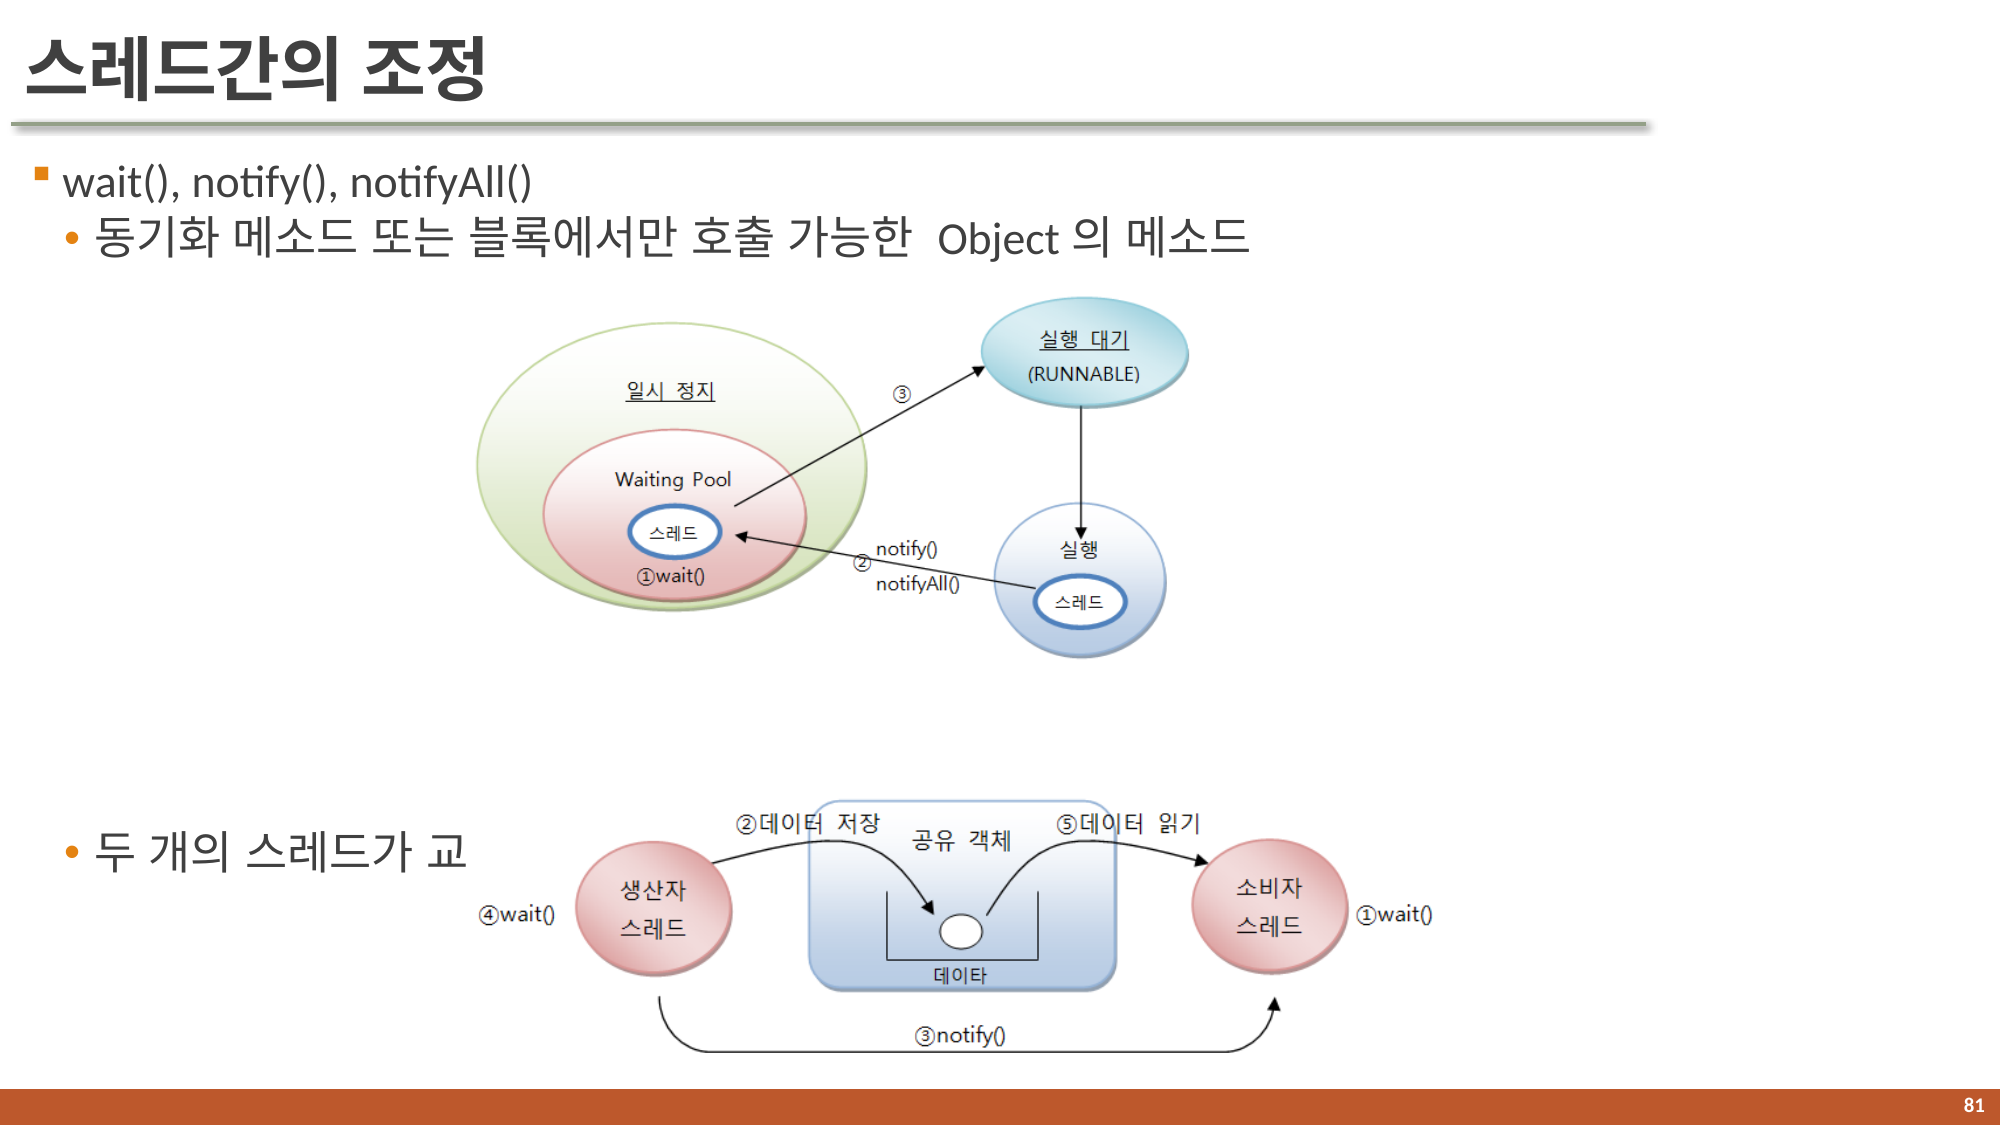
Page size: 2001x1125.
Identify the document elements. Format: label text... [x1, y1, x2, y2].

list wait(), notify(), notifyAll() 동기화 메소드 또는 블록에서만 호출 가능한 Object의 메소드 두 개의 스레드가 교대로 번갈아 가며 실행해야 할 경우 주로 사용 [31, 149, 1945, 1067]
picture [469, 292, 1195, 671]
title 스레드간의 조정 [9, 17, 1660, 118]
slide_number 80 [1784, 1083, 2000, 1125]
picture [469, 773, 1450, 1066]
